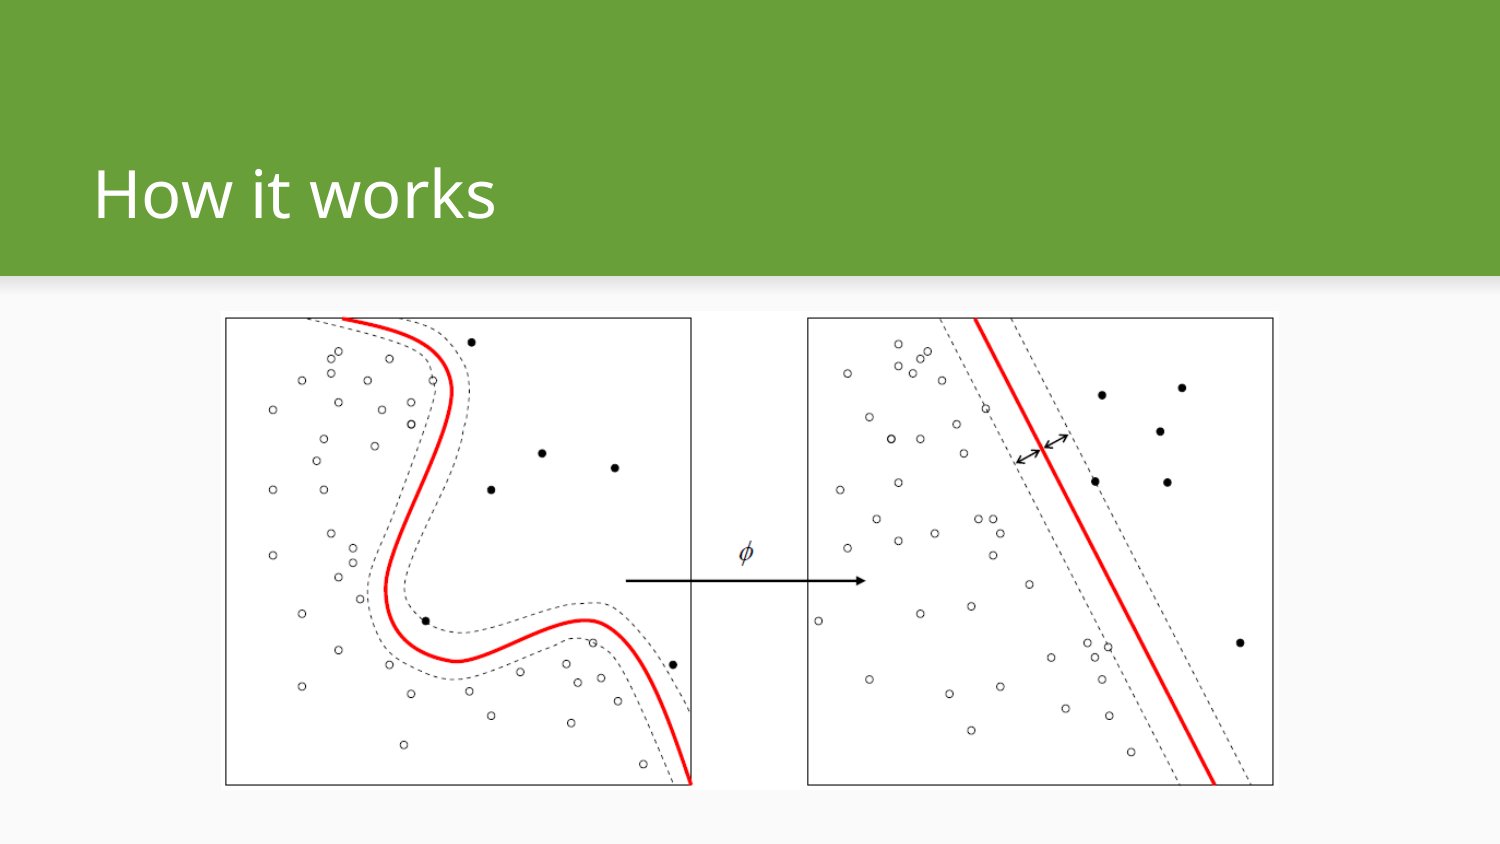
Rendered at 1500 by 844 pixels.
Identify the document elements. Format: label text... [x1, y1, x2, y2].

picture [220, 311, 1280, 790]
title How it works [77, 121, 1427, 248]
